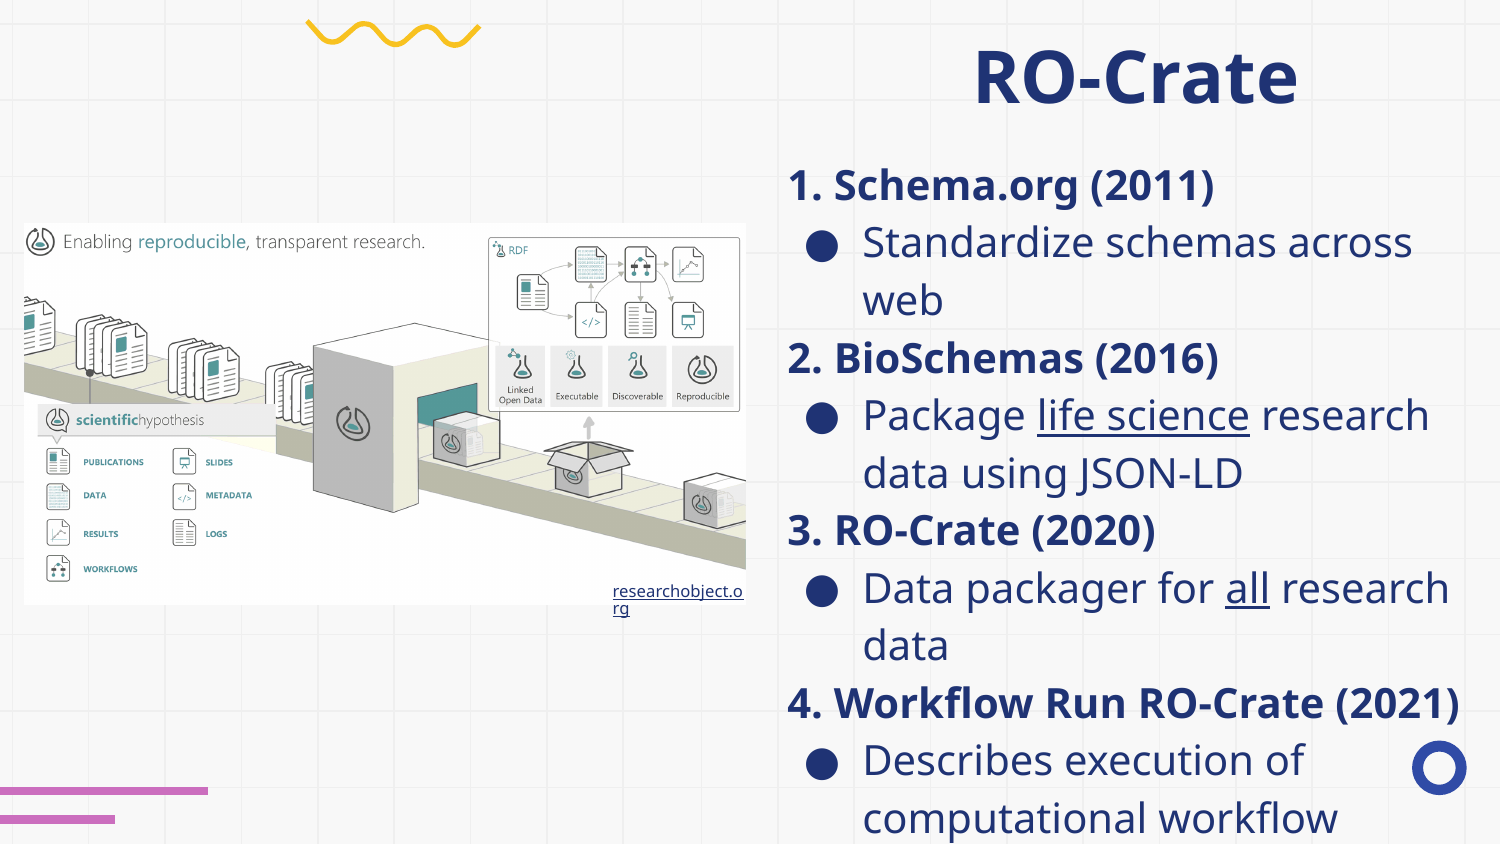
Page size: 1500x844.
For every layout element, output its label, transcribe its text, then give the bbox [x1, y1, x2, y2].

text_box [24, 223, 760, 621]
subtitle 1. Schema.org (2011) Standardize schemas across web 2. BioSchemas (2016) Package life science research data using JSON-LD 3. RO-Crate (2020) Data packager for all research data 4. Workflow Run RO-Crate (2021) Describes execution of computational workflow [772, 136, 1500, 804]
title RO-Crate [917, 13, 1355, 136]
